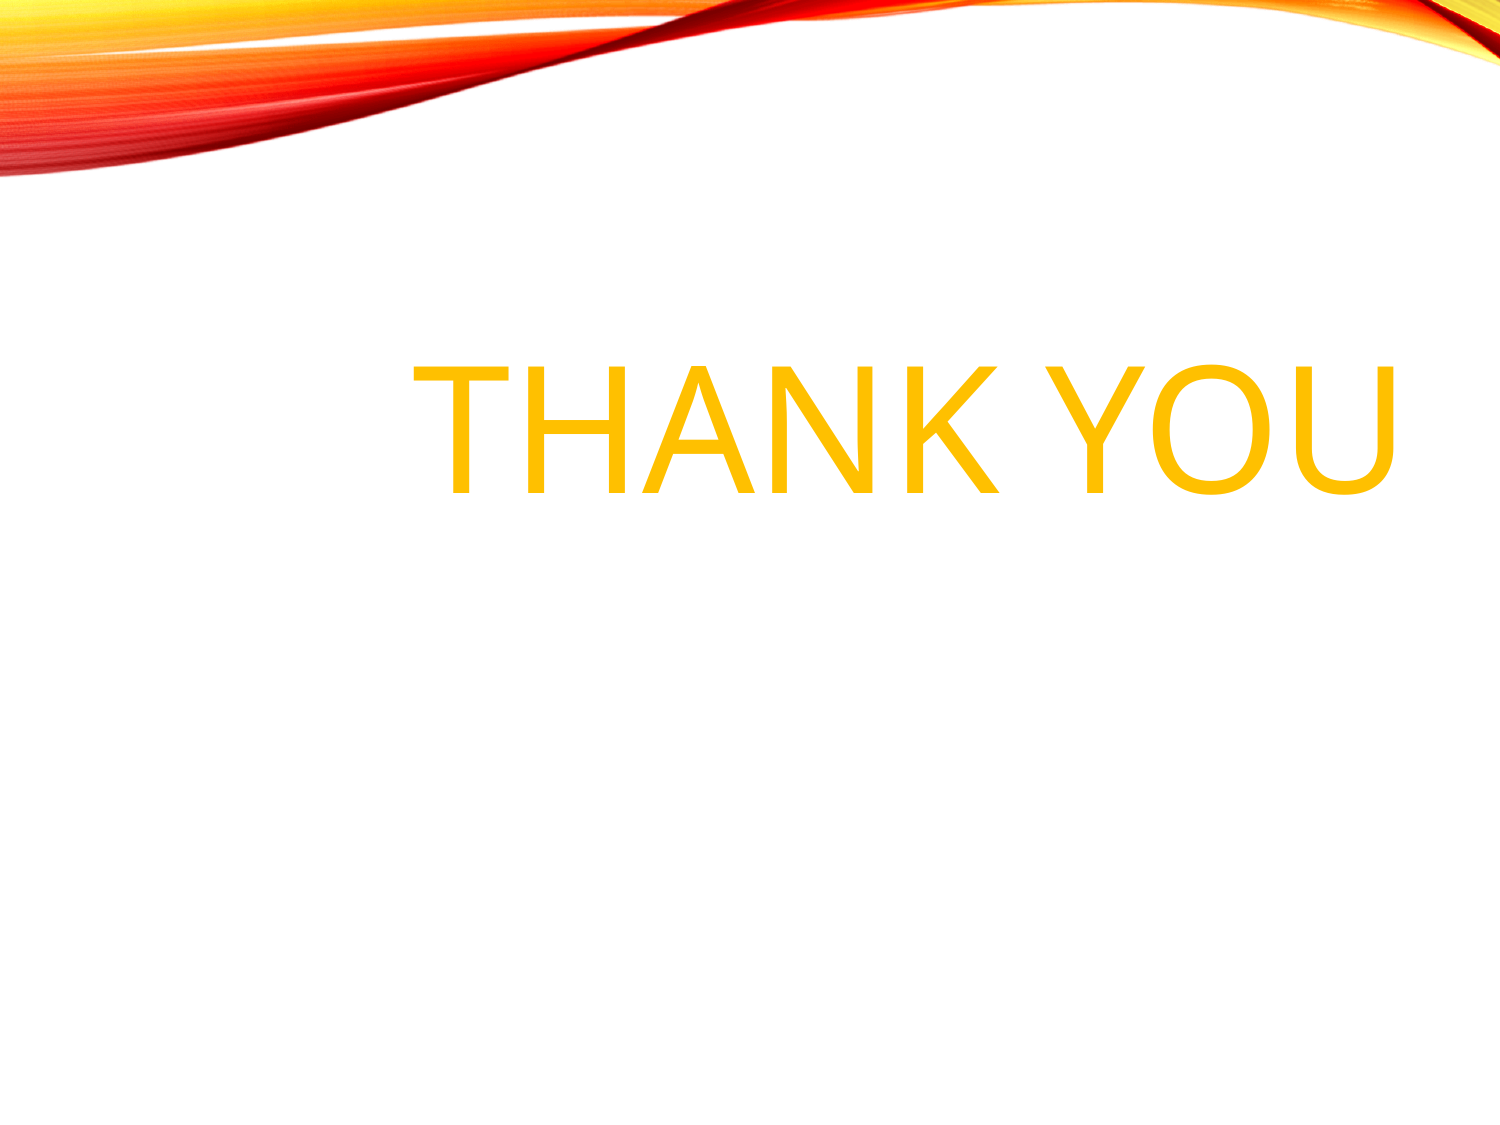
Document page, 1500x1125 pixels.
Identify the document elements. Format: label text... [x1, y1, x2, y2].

picture [0, 0, 1500, 178]
title THANK YOU - Gayagopan - Jyothi -Dhivya [75, 246, 1425, 1055]
